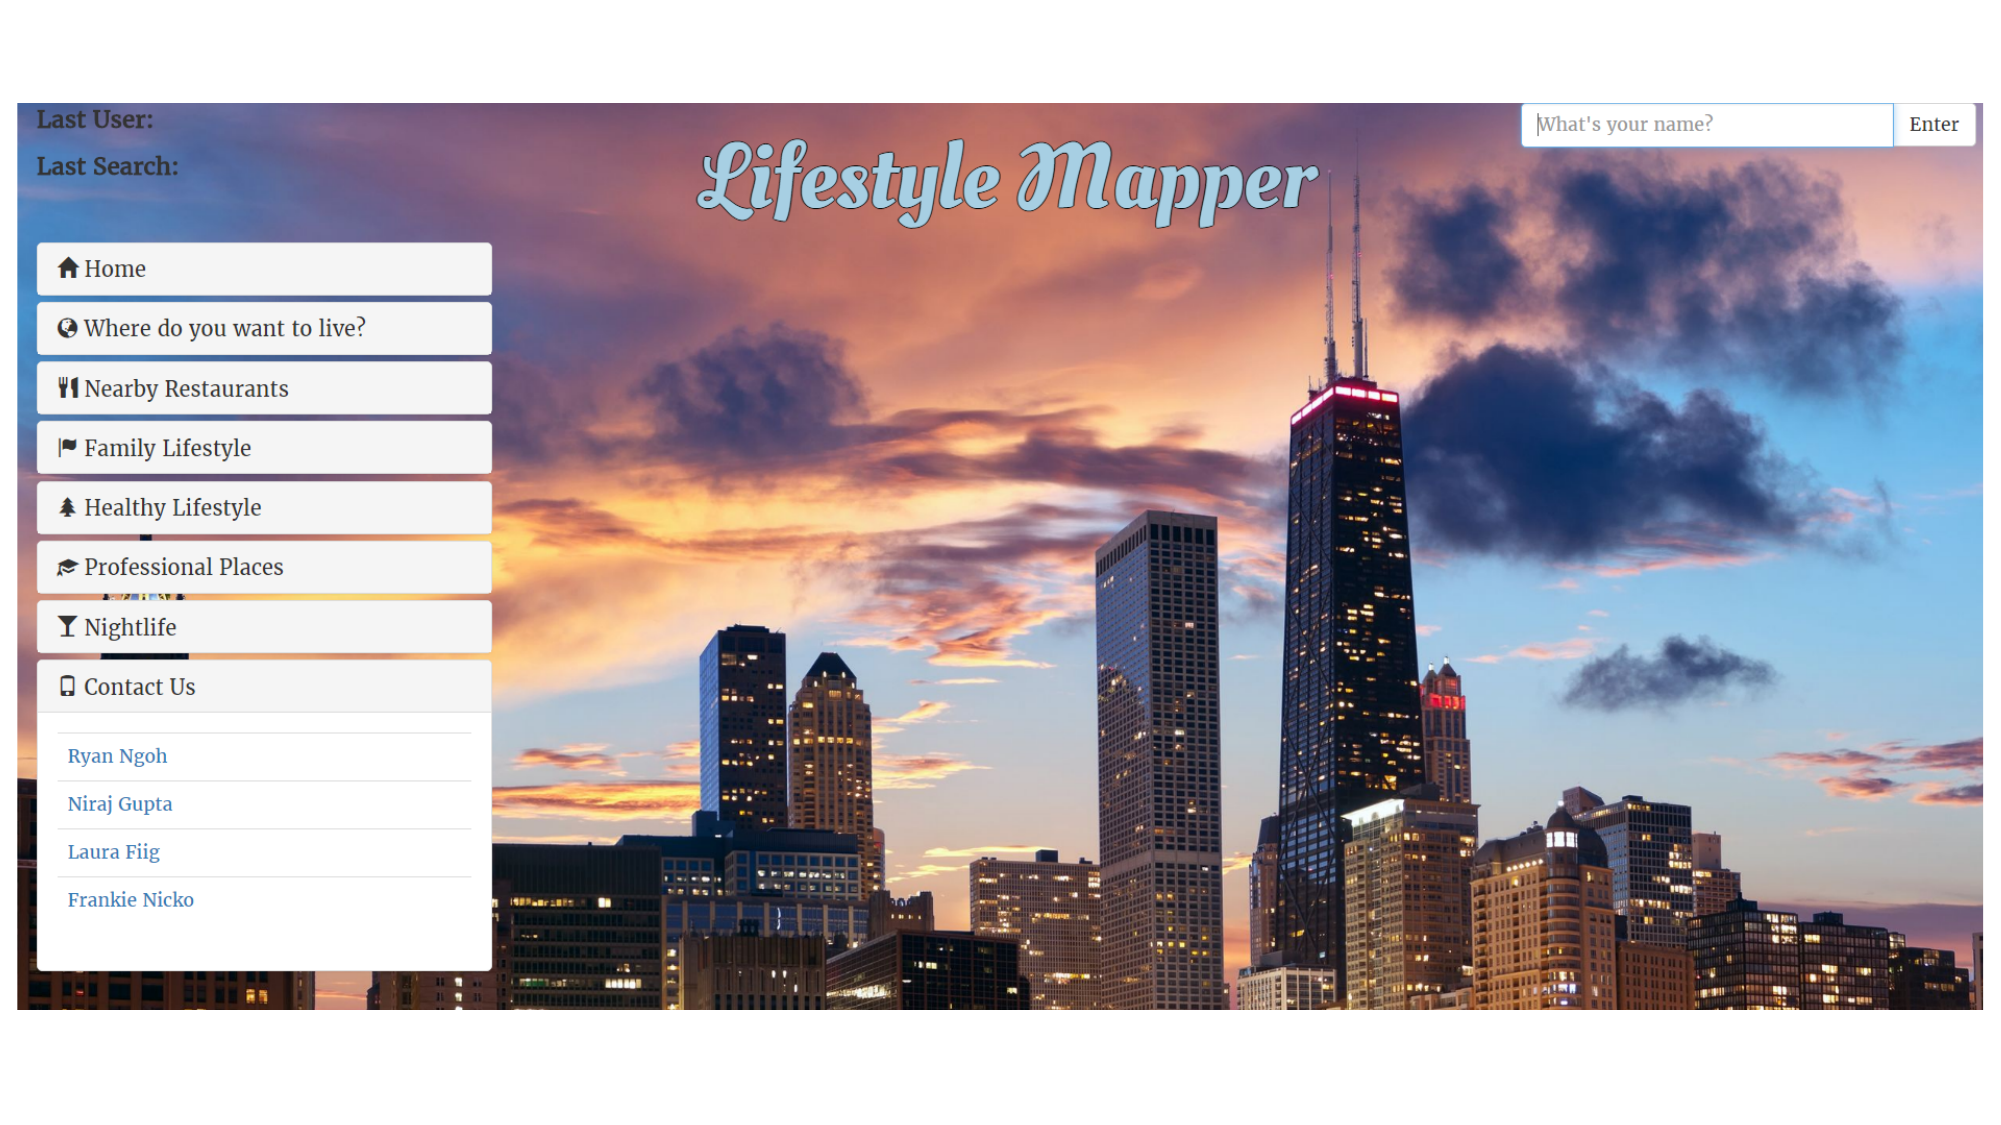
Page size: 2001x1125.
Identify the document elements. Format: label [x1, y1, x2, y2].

picture [17, 103, 1984, 1010]
